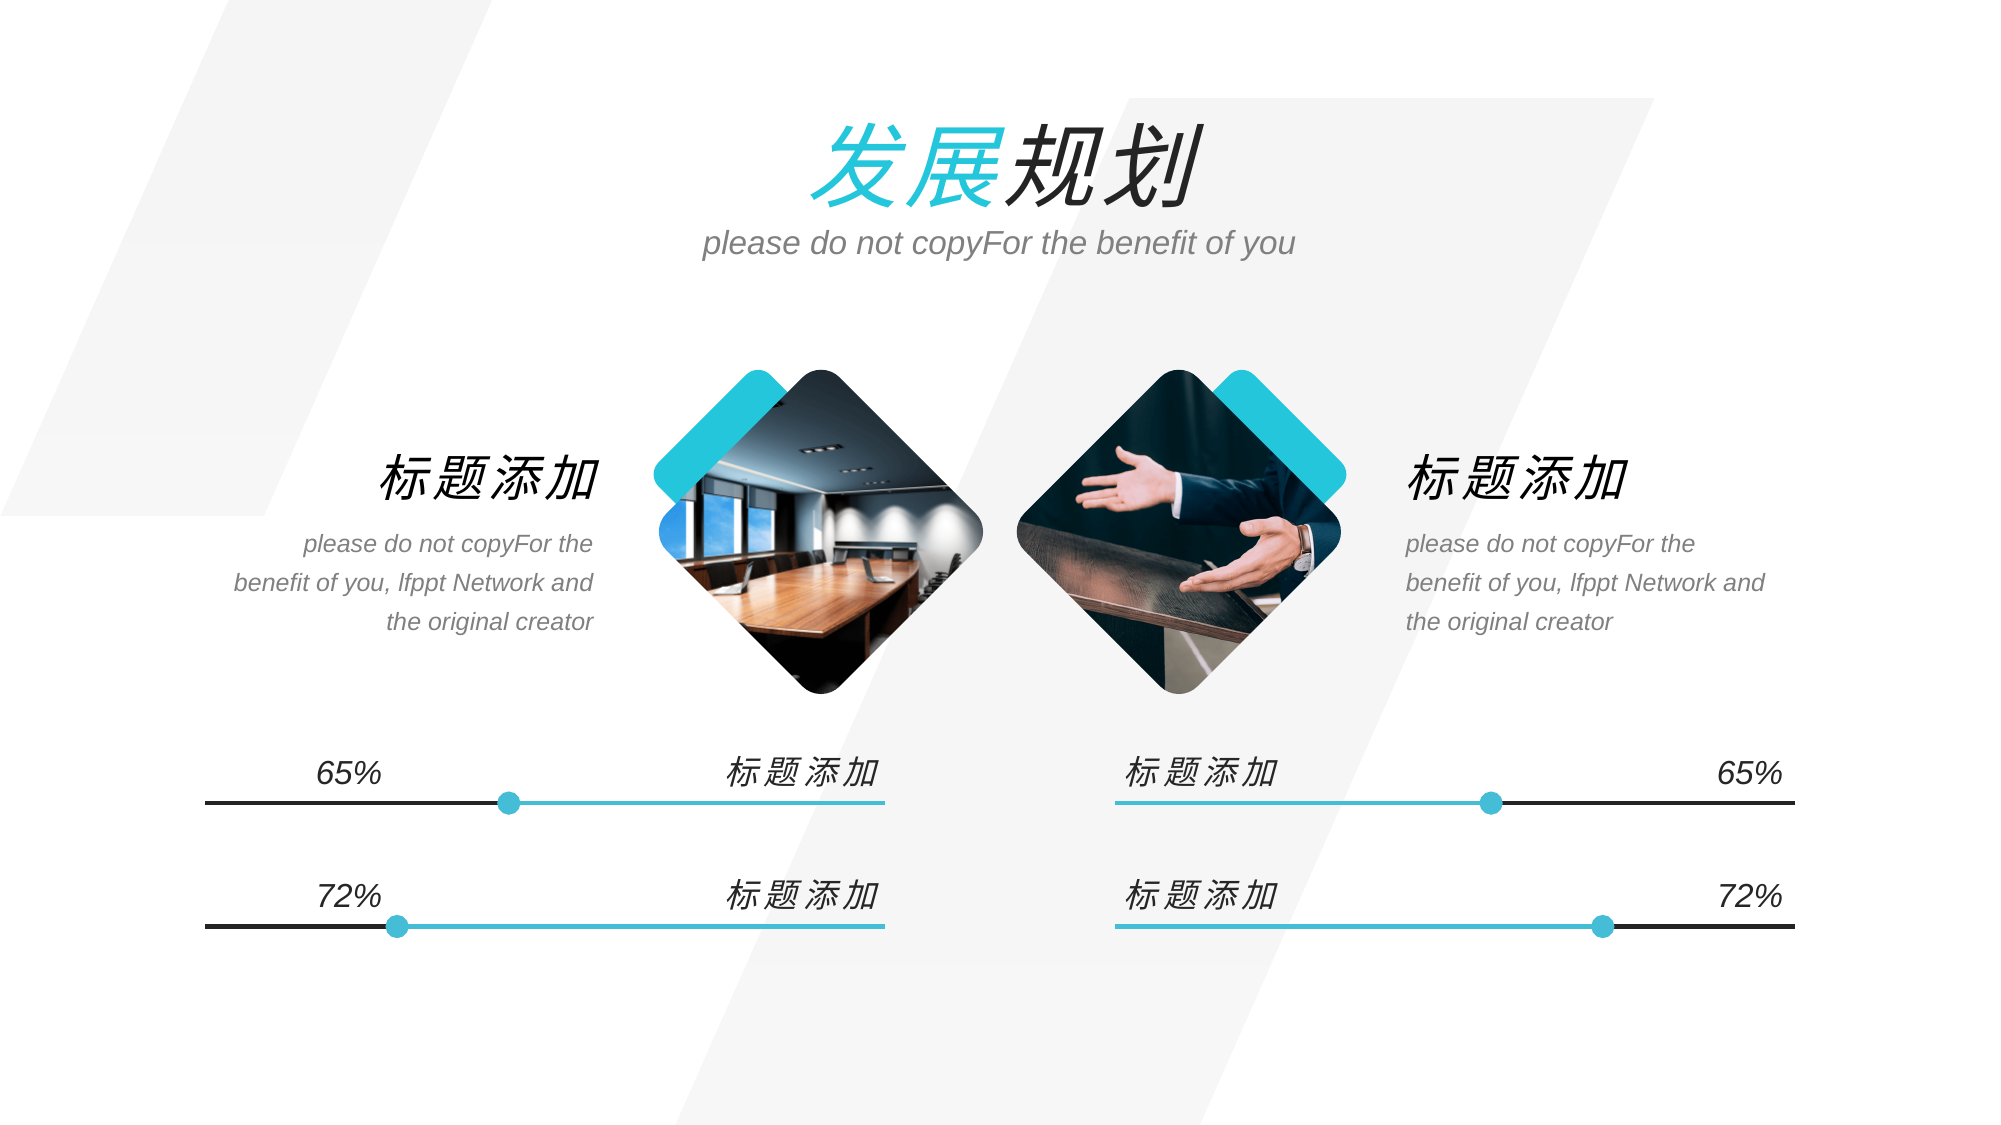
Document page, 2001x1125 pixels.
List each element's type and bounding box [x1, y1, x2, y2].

text_box [652, 368, 787, 504]
text_box [0, 0, 493, 517]
text_box [673, 97, 1655, 1125]
text_box [1385, 439, 1794, 645]
text_box [206, 439, 615, 645]
text_box [1213, 368, 1348, 504]
text_box [602, 101, 1398, 265]
text_box [1015, 368, 1343, 696]
text_box [657, 368, 985, 696]
text_box [1104, 743, 1799, 927]
text_box [201, 743, 896, 927]
